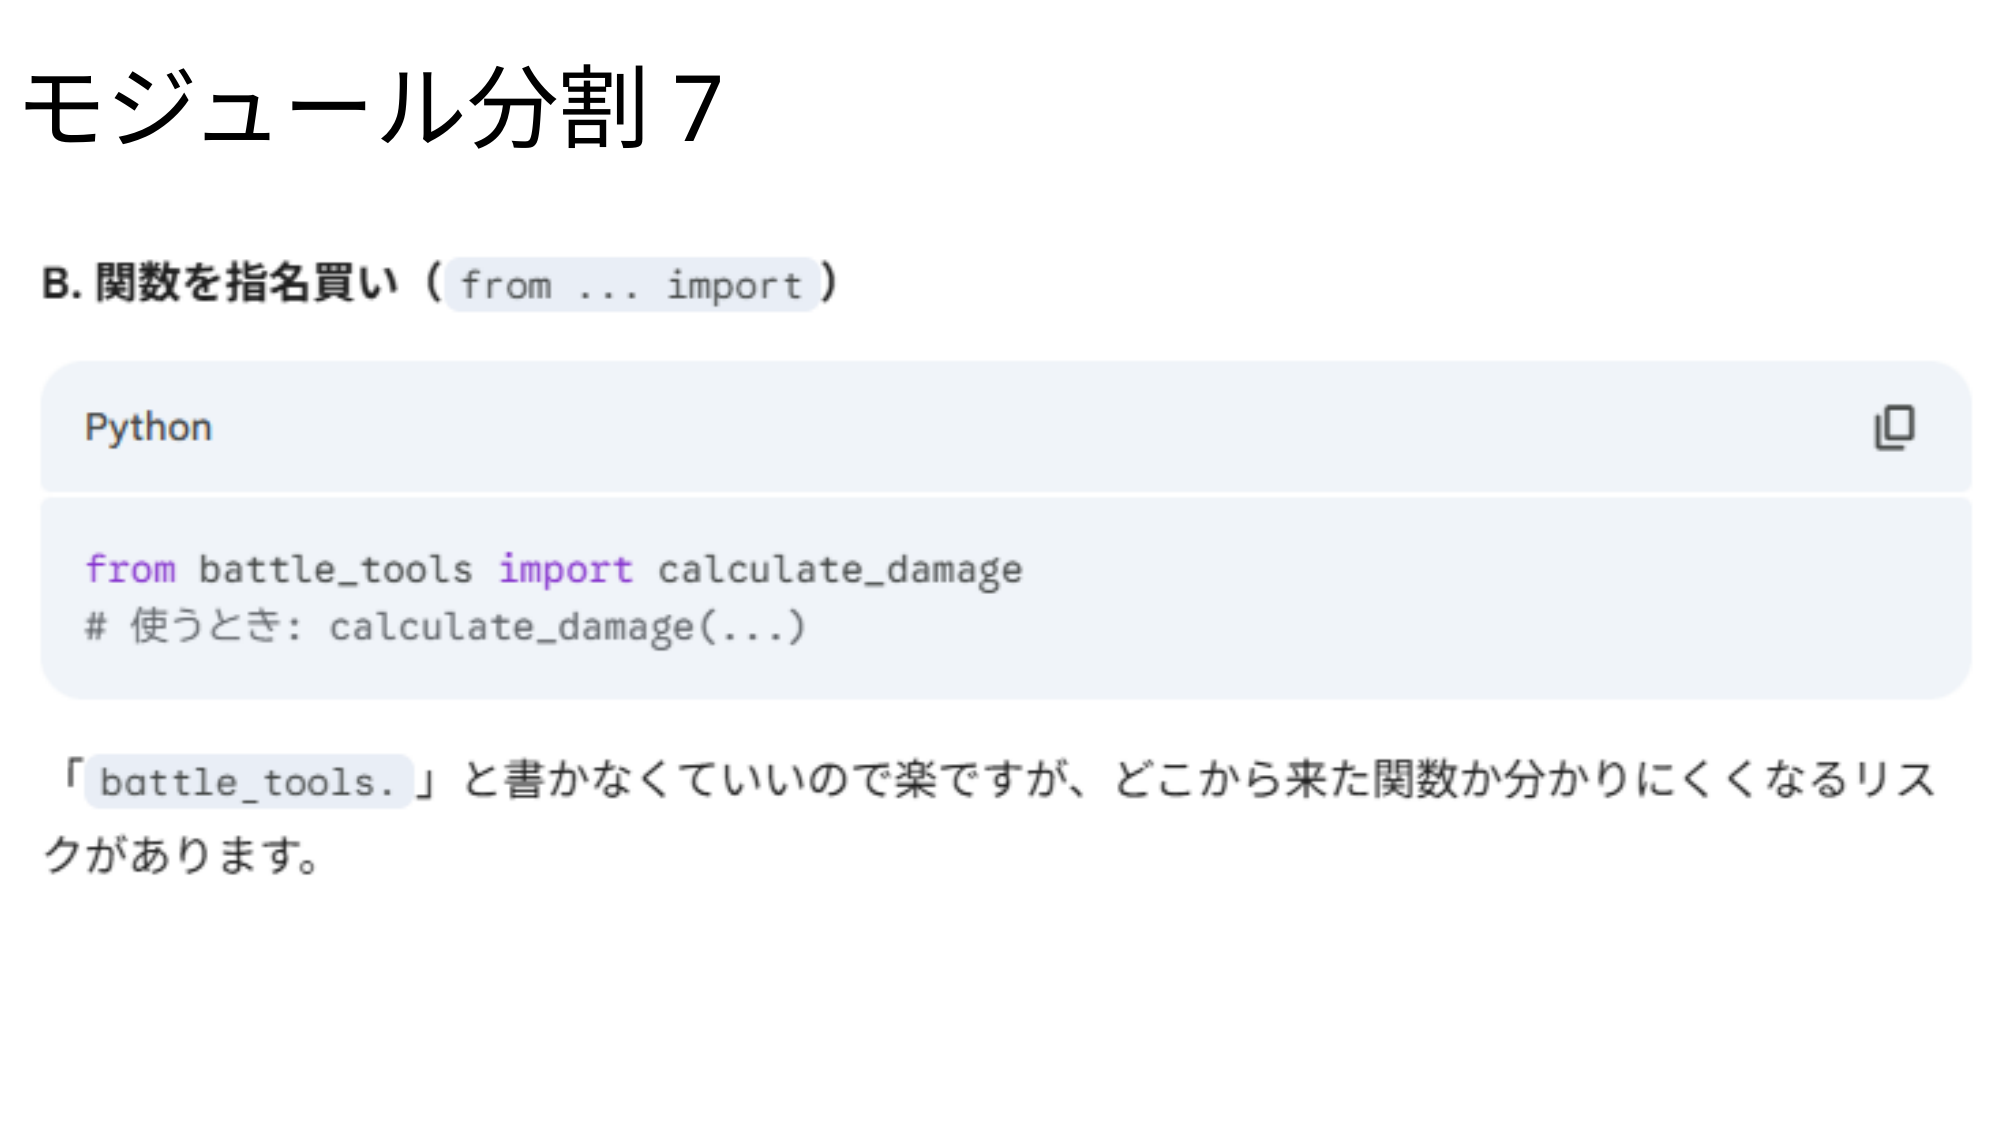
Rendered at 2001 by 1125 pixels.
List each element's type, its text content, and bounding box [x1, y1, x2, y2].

title モジュール分割7 [0, 3, 1725, 221]
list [16, 238, 2000, 887]
